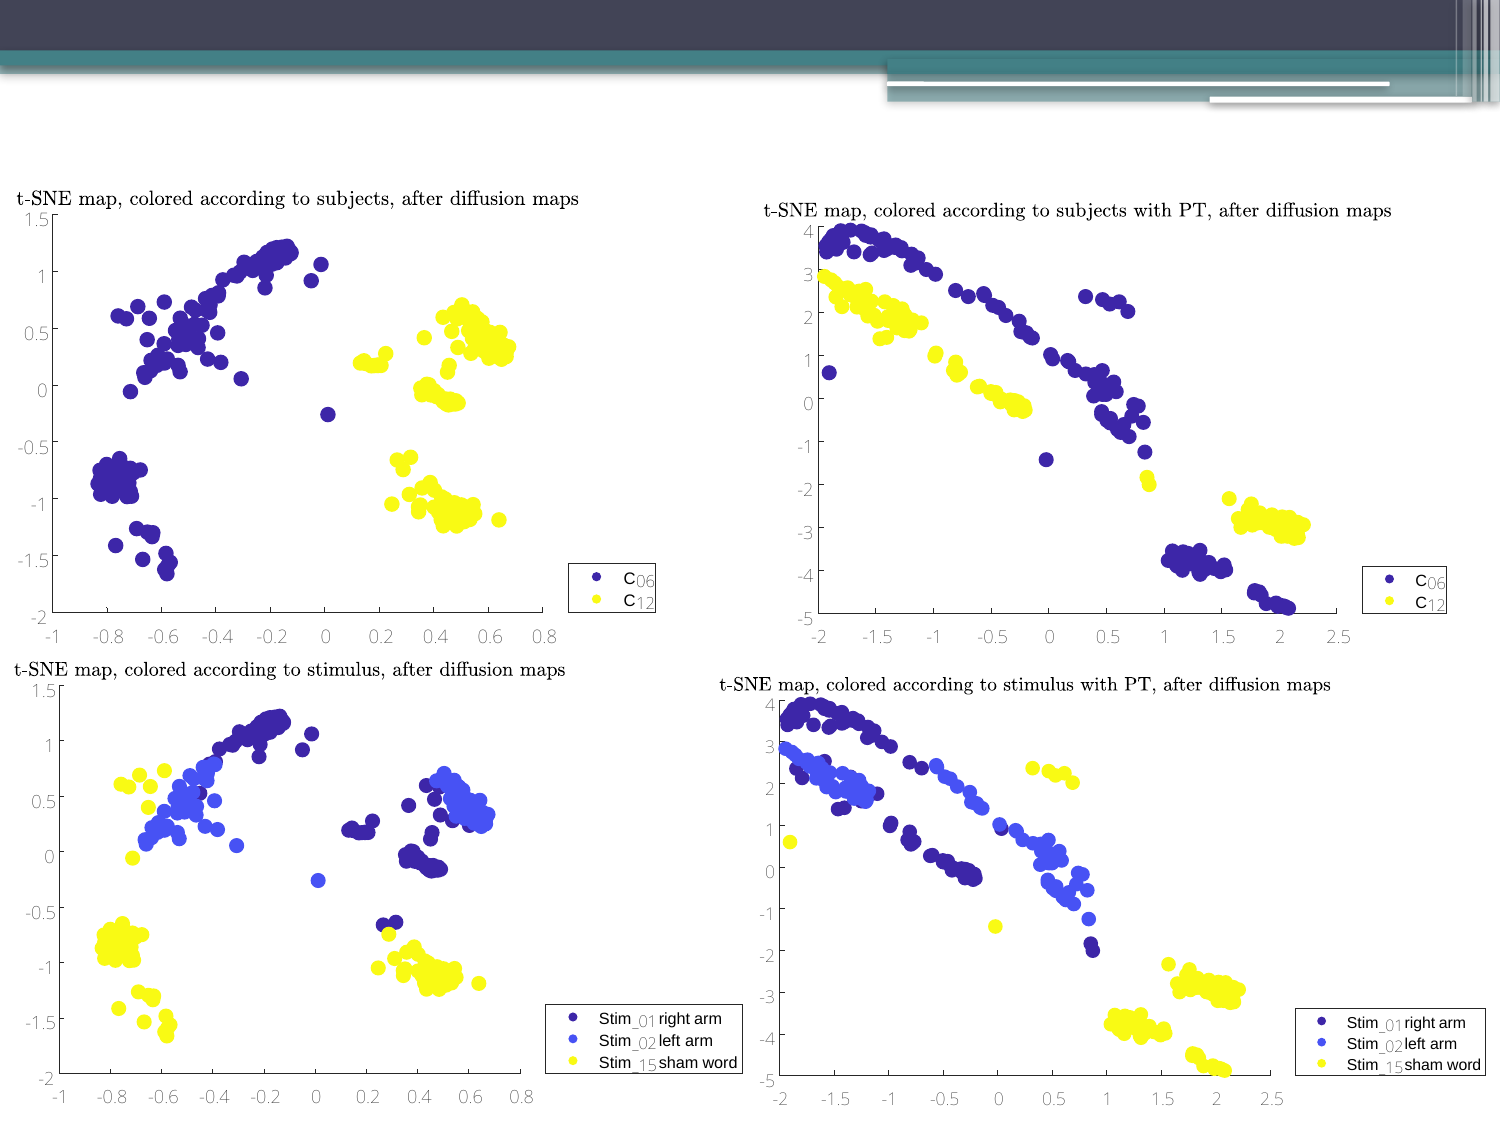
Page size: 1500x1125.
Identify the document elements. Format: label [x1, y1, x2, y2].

picture [0, 178, 1500, 1125]
